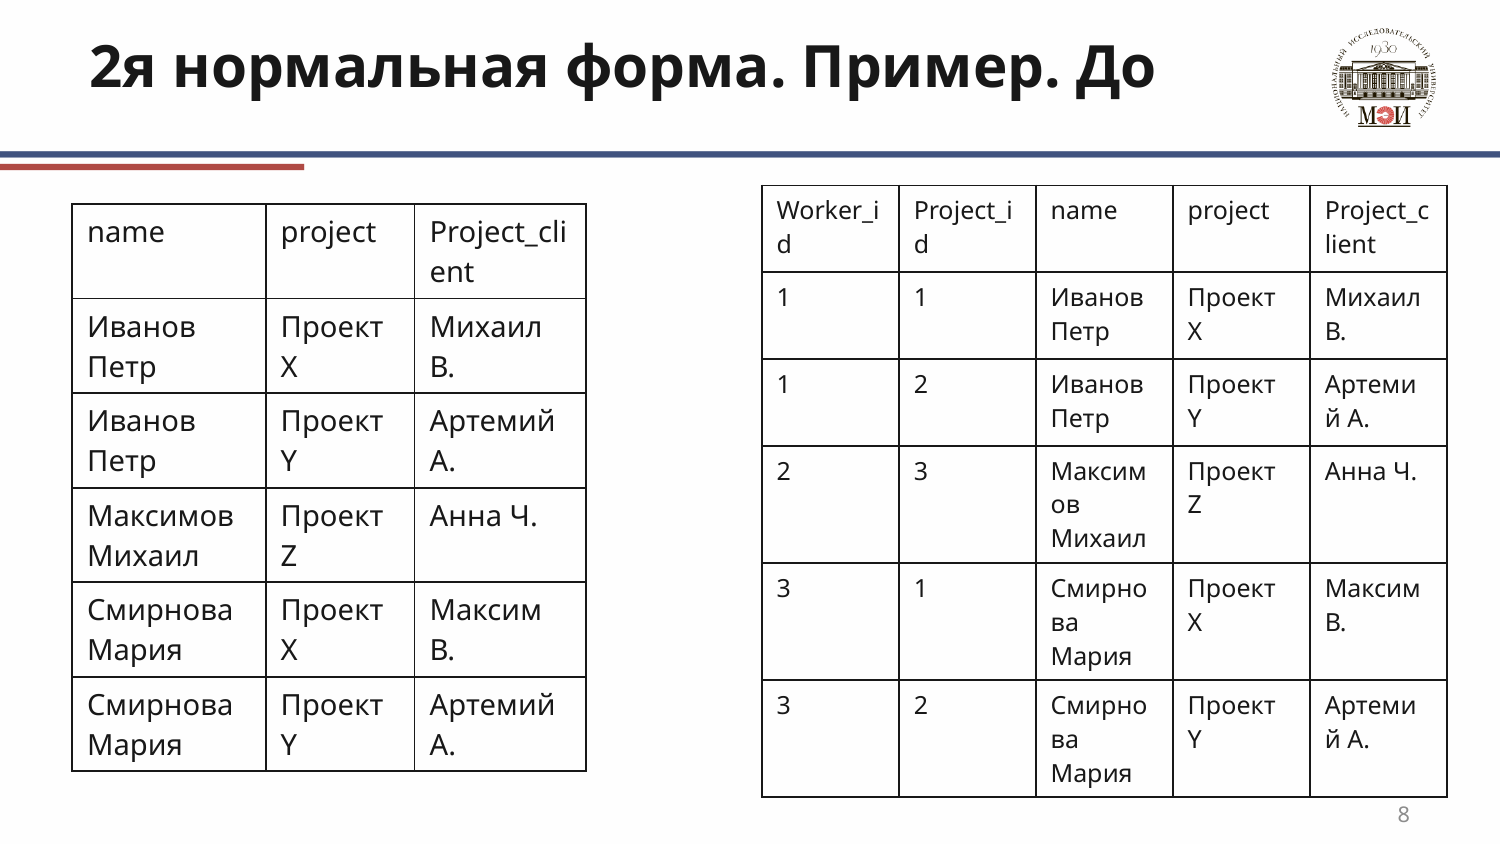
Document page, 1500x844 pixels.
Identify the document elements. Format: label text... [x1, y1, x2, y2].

table_cell Проект Y [267, 394, 414, 487]
table_cell 2 [763, 447, 898, 562]
table_cell Смирнова Мария [1037, 681, 1172, 796]
table_cell Проект Х [1174, 273, 1309, 358]
table_cell 3 [763, 681, 898, 796]
table_header name [73, 205, 265, 298]
table_cell Иванов Петр [73, 394, 265, 487]
table_cell Михаил В. [415, 299, 585, 392]
table_cell Иванов Петр [73, 299, 265, 392]
table_cell Проект Х [267, 299, 414, 392]
table_cell 2 [900, 360, 1035, 445]
title 2я нормальная форма. Пример. До [75, 21, 1425, 127]
table_cell 3 [763, 564, 898, 679]
table_header Project_id [900, 186, 1035, 271]
table_cell Проект Y [267, 678, 414, 770]
table_header project [267, 205, 414, 298]
table_cell Смирнова Мария [73, 678, 265, 770]
slide_number 8 [1340, 798, 1425, 838]
table_header Project_client [1311, 186, 1446, 271]
table_cell Проект Х [267, 583, 414, 676]
table_cell Михаил В. [1311, 273, 1446, 358]
table_cell Проект Z [1174, 447, 1309, 562]
table_cell Максим В. [415, 583, 585, 676]
table_cell Максим В. [1311, 564, 1446, 679]
table_cell 1 [763, 360, 898, 445]
table_header name [1037, 186, 1172, 271]
table_cell 1 [763, 273, 898, 358]
table_cell 3 [900, 447, 1035, 562]
table_cell Проект Х [1174, 564, 1309, 679]
table_cell Проект Y [1174, 681, 1309, 796]
table_cell Иванов Петр [1037, 360, 1172, 445]
table_cell Смирнова Мария [1037, 564, 1172, 679]
table_cell Смирнова Мария [73, 583, 265, 676]
table_cell 2 [900, 681, 1035, 796]
table_cell Артемий А. [1311, 681, 1446, 796]
table_cell Анна Ч. [1311, 447, 1446, 562]
table_cell Артемий А. [415, 394, 585, 487]
table_cell Артемий А. [1311, 360, 1446, 445]
table_cell Максимов Михаил [73, 489, 265, 581]
picture [0, 0, 1500, 844]
table_cell Максимов Михаил [1037, 447, 1172, 562]
table_cell Проект Y [1174, 360, 1309, 445]
table_header Worker_id [763, 186, 898, 271]
table_cell Артемий А. [415, 678, 585, 770]
table_cell 1 [900, 564, 1035, 679]
table_header Project_client [415, 205, 585, 298]
table_cell Иванов Петр [1037, 273, 1172, 358]
table_cell Проект Z [267, 489, 414, 581]
table_header project [1174, 186, 1309, 271]
table_cell Анна Ч. [415, 489, 585, 581]
table_cell 1 [900, 273, 1035, 358]
